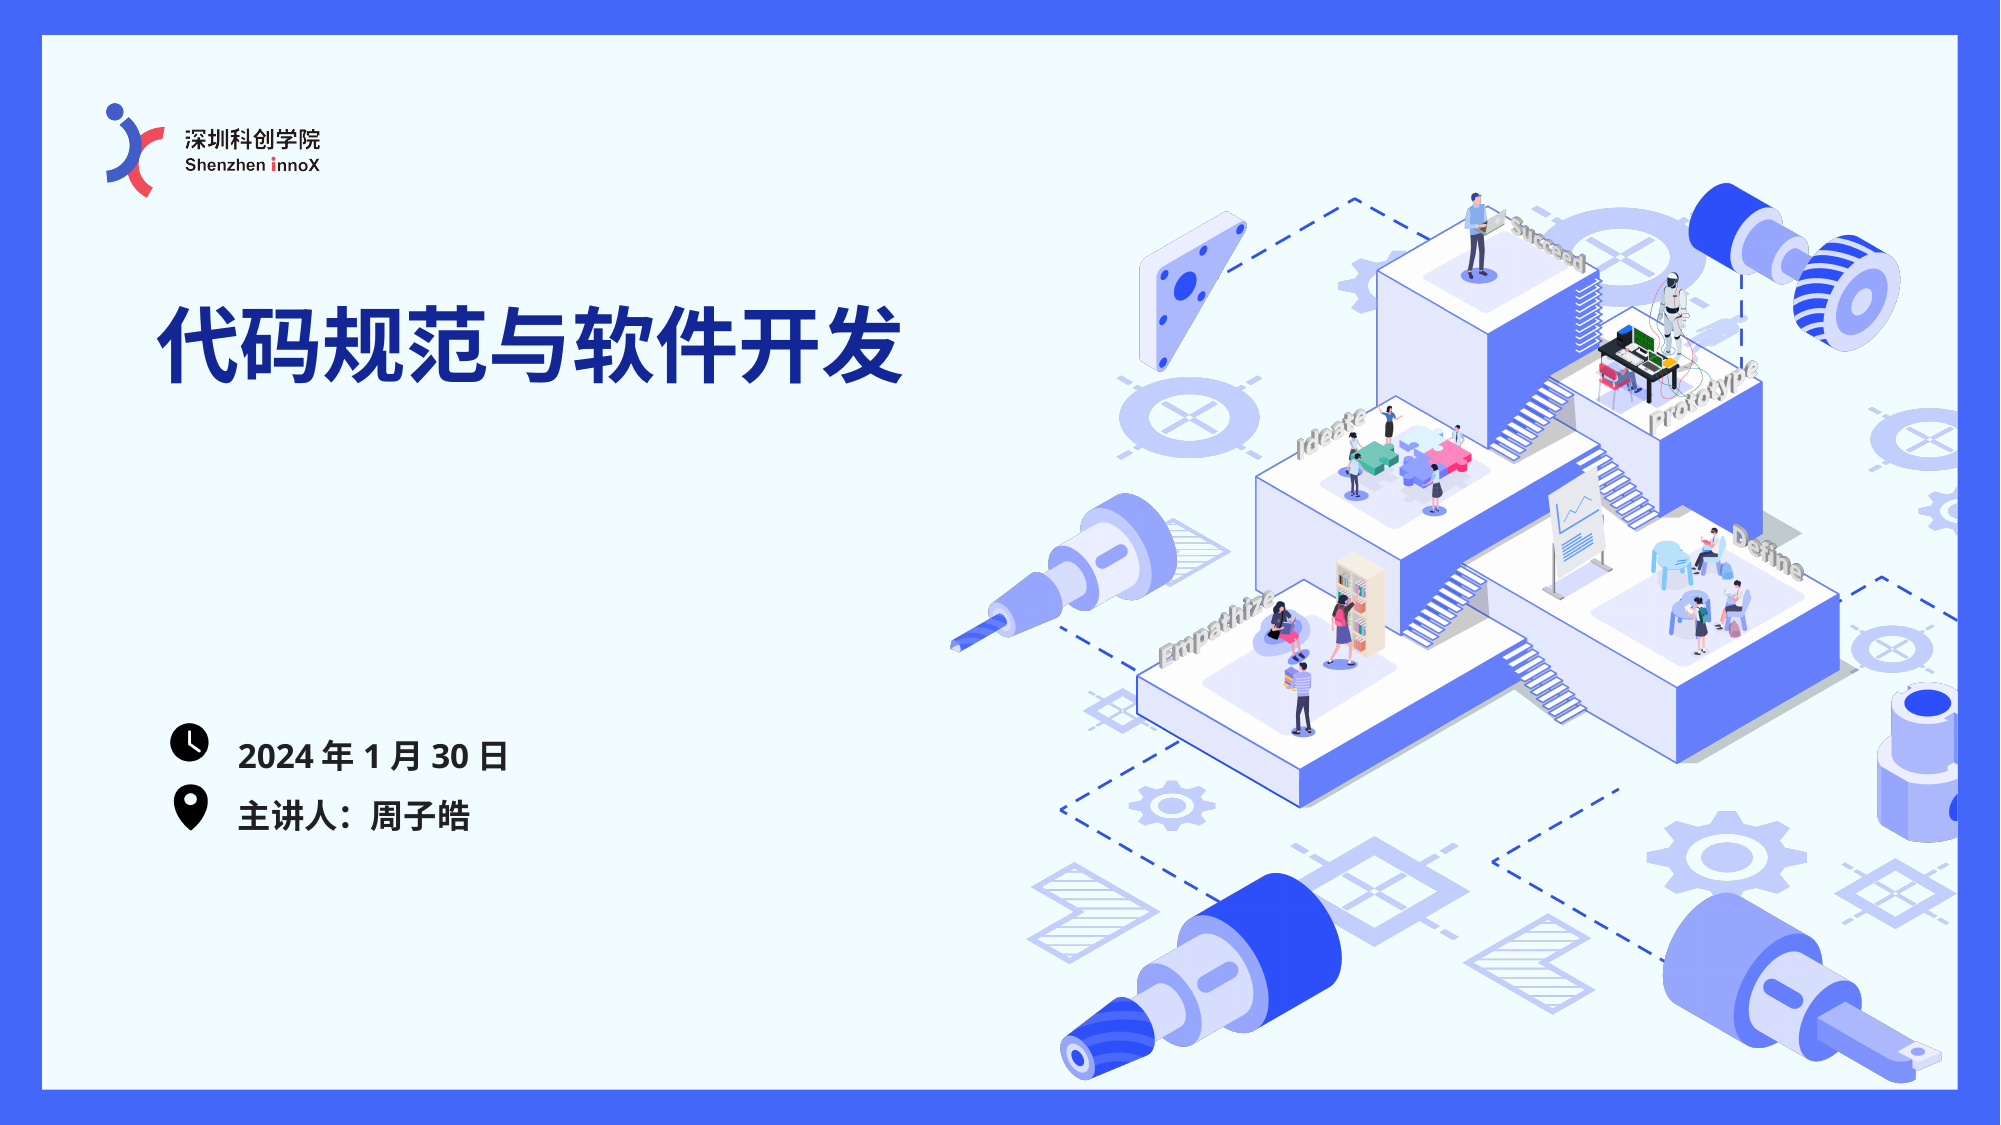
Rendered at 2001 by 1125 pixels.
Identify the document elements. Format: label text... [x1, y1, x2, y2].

picture [161, 717, 224, 765]
text_box 代码规范与软件开发 [141, 285, 912, 401]
picture [161, 772, 224, 845]
picture [106, 102, 321, 198]
picture [912, 125, 1959, 1125]
text_box 2024年1月30日 主讲人：周子皓 [223, 707, 729, 843]
